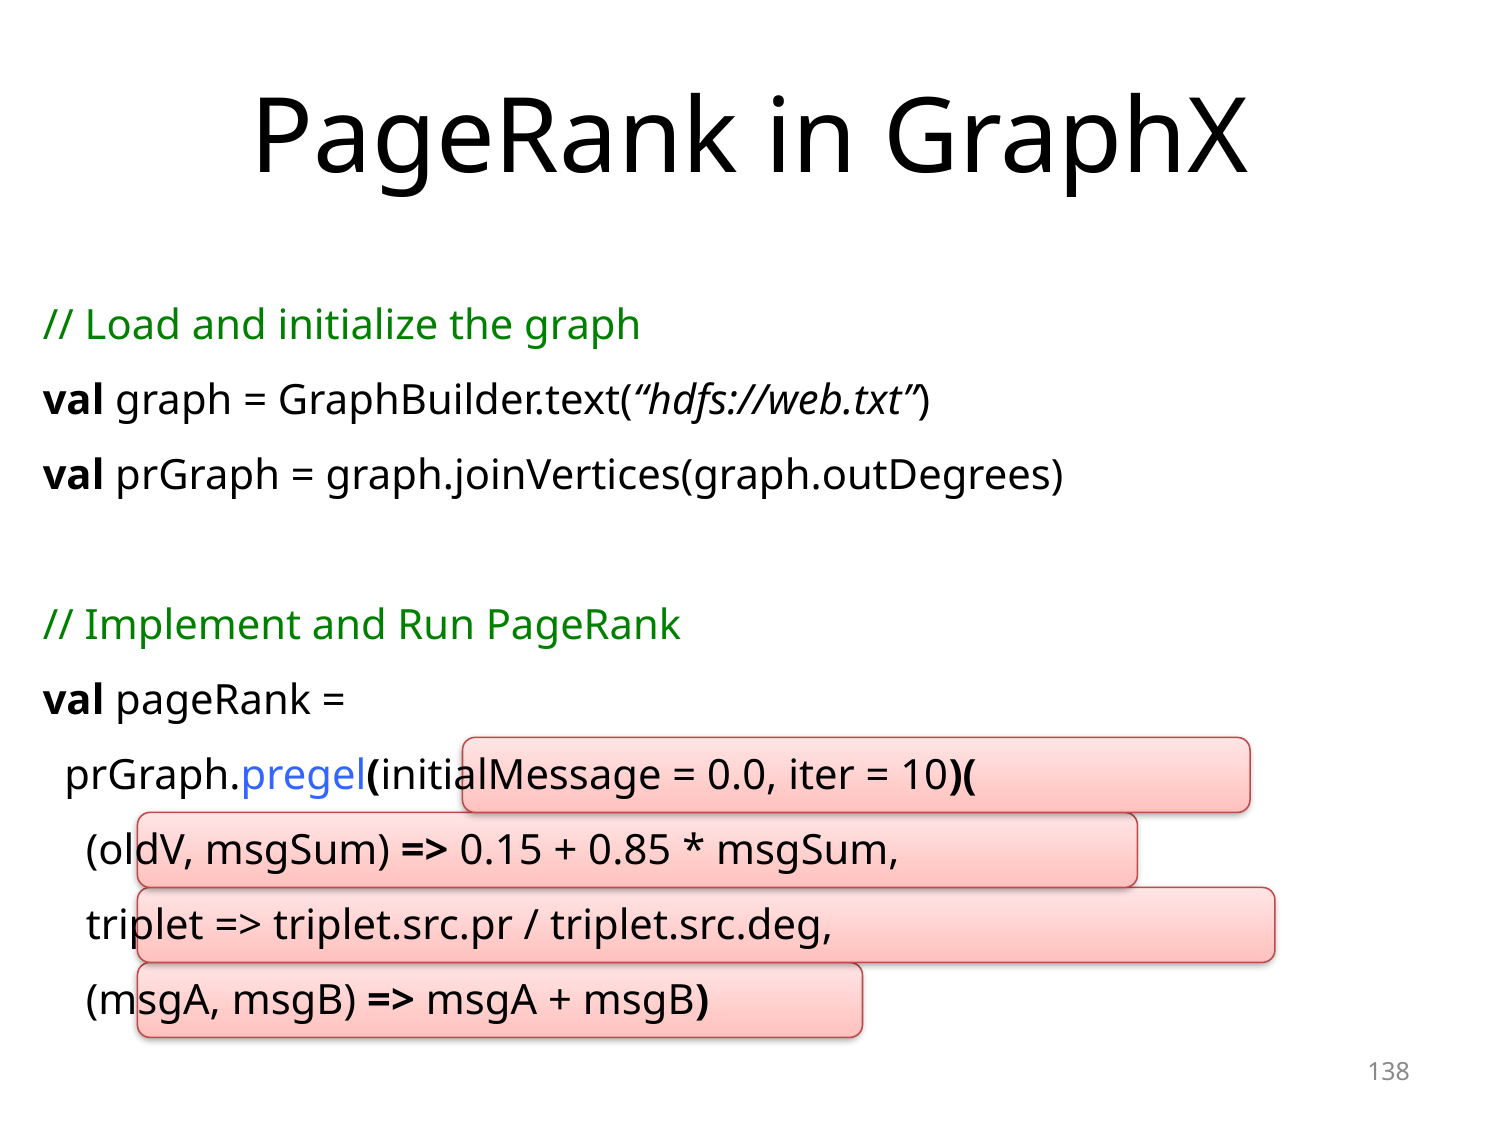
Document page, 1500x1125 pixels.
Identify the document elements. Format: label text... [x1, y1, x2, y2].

slide_number 138 [1074, 1042, 1425, 1103]
title PageRank in GraphX [74, 37, 1426, 226]
text_box // Load and initialize the graph val graph = GraphBuilder.text(“hdfs://web.txt”) val prGraph = graph.joinVertices(graph.outDegrees) // Implement and Run PageRank val pageRank = prGraph.pregel(initialMessage = 0.0, iter = 10)( (oldV, msgSum) => 0.15 + 0.85 * msgSum, triplet => triplet.src.pr / triplet.src.deg, (msgA, msgB) => msgA + msgB) [28, 290, 1479, 1031]
text_box [138, 1031, 862, 1039]
